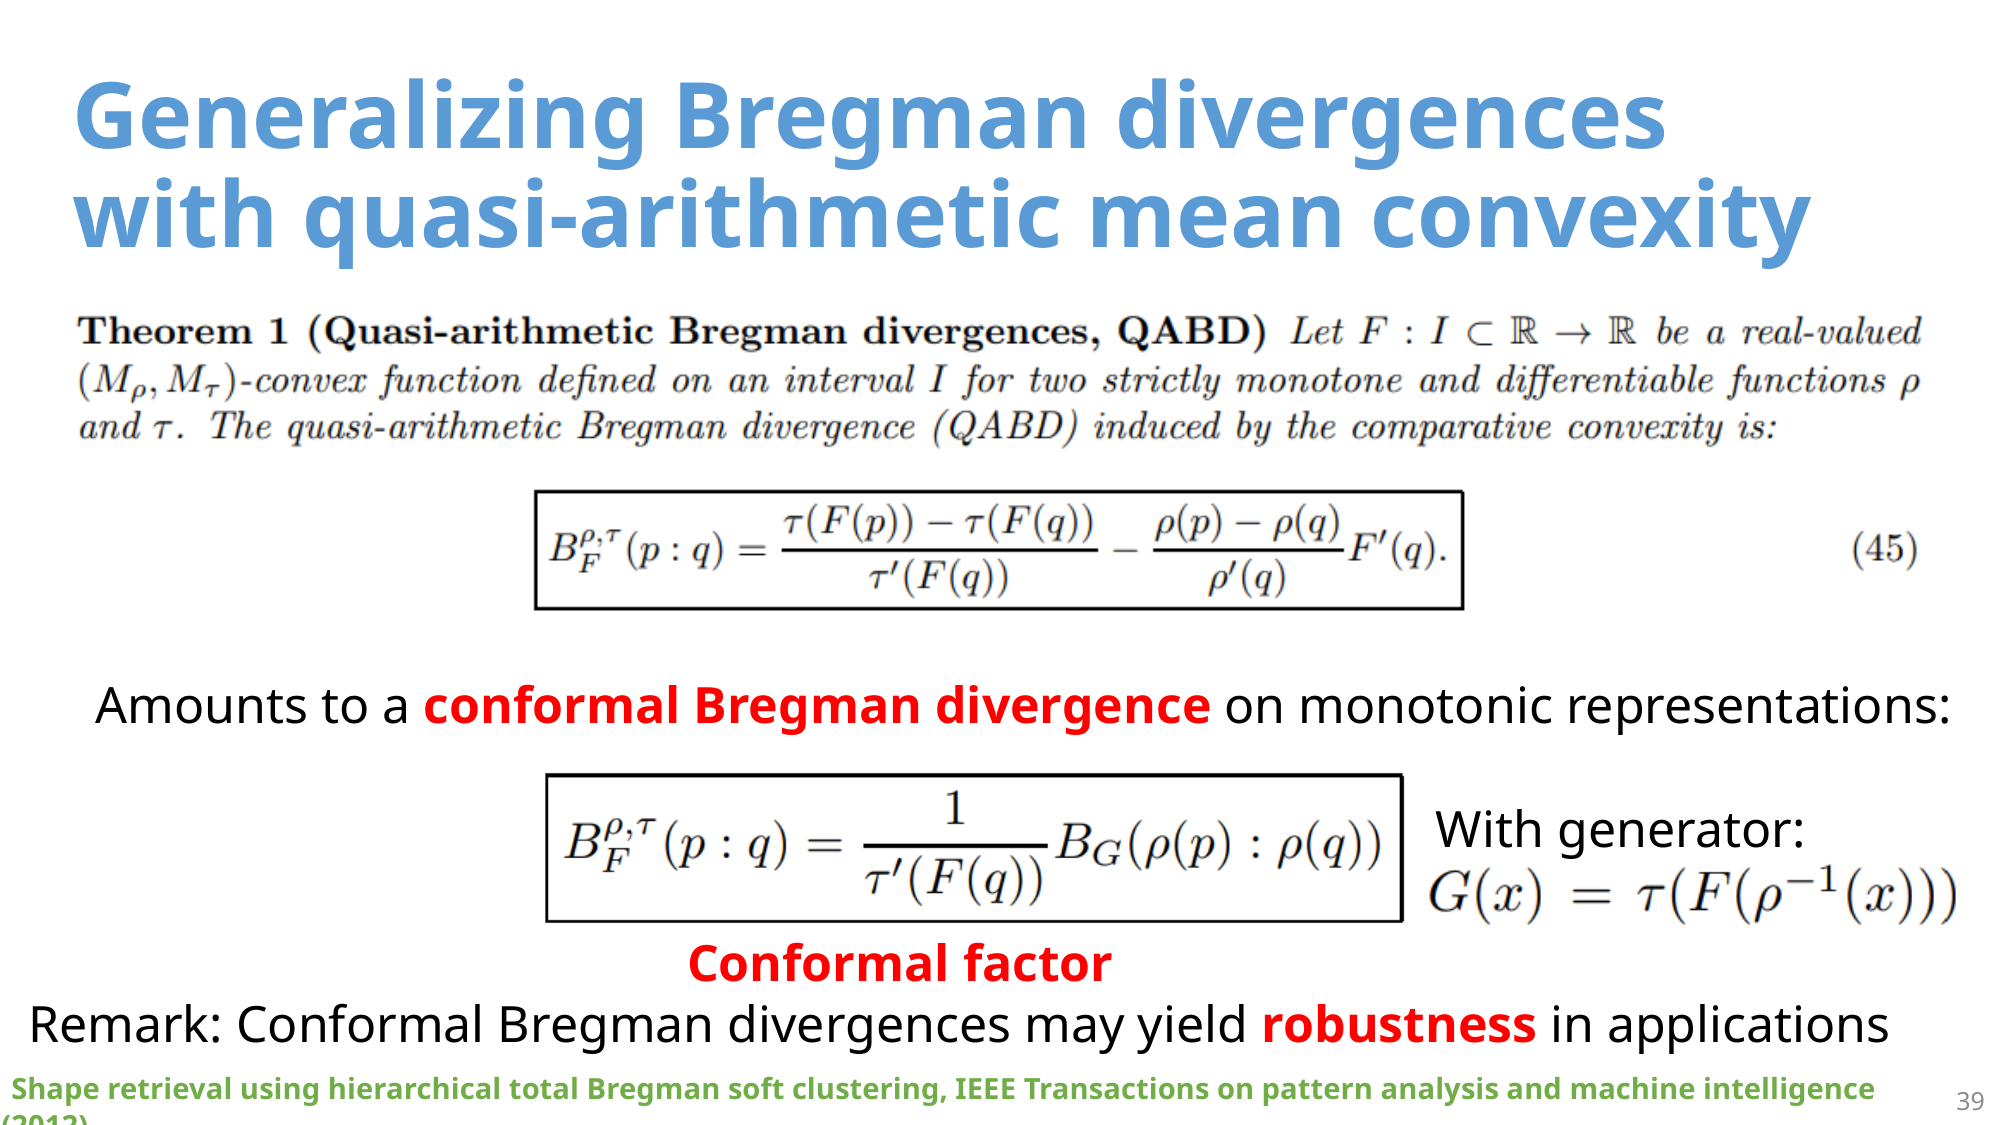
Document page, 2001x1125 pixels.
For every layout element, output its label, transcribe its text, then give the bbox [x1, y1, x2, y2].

text_box Remark: Conformal Bregman divergences may yield robustness in applications [13, 984, 1906, 1054]
picture [523, 755, 1970, 940]
title Generalizing Bregman divergences with quasi-arithmetic mean convexity [56, 59, 1863, 278]
text_box Amounts to a conformal Bregman divergence on monotonic representations: [80, 666, 1968, 742]
slide_number 39 [1848, 1072, 2000, 1125]
text_box With generator: [1445, 790, 1821, 847]
text_box Conformal factor [672, 940, 1129, 999]
picture [52, 294, 1984, 628]
text_box Shape retrieval using hierarchical total Bregman soft clustering, IEEE Transactions on pattern analysis and machine intelligence (2012) [0, 1054, 1984, 1125]
